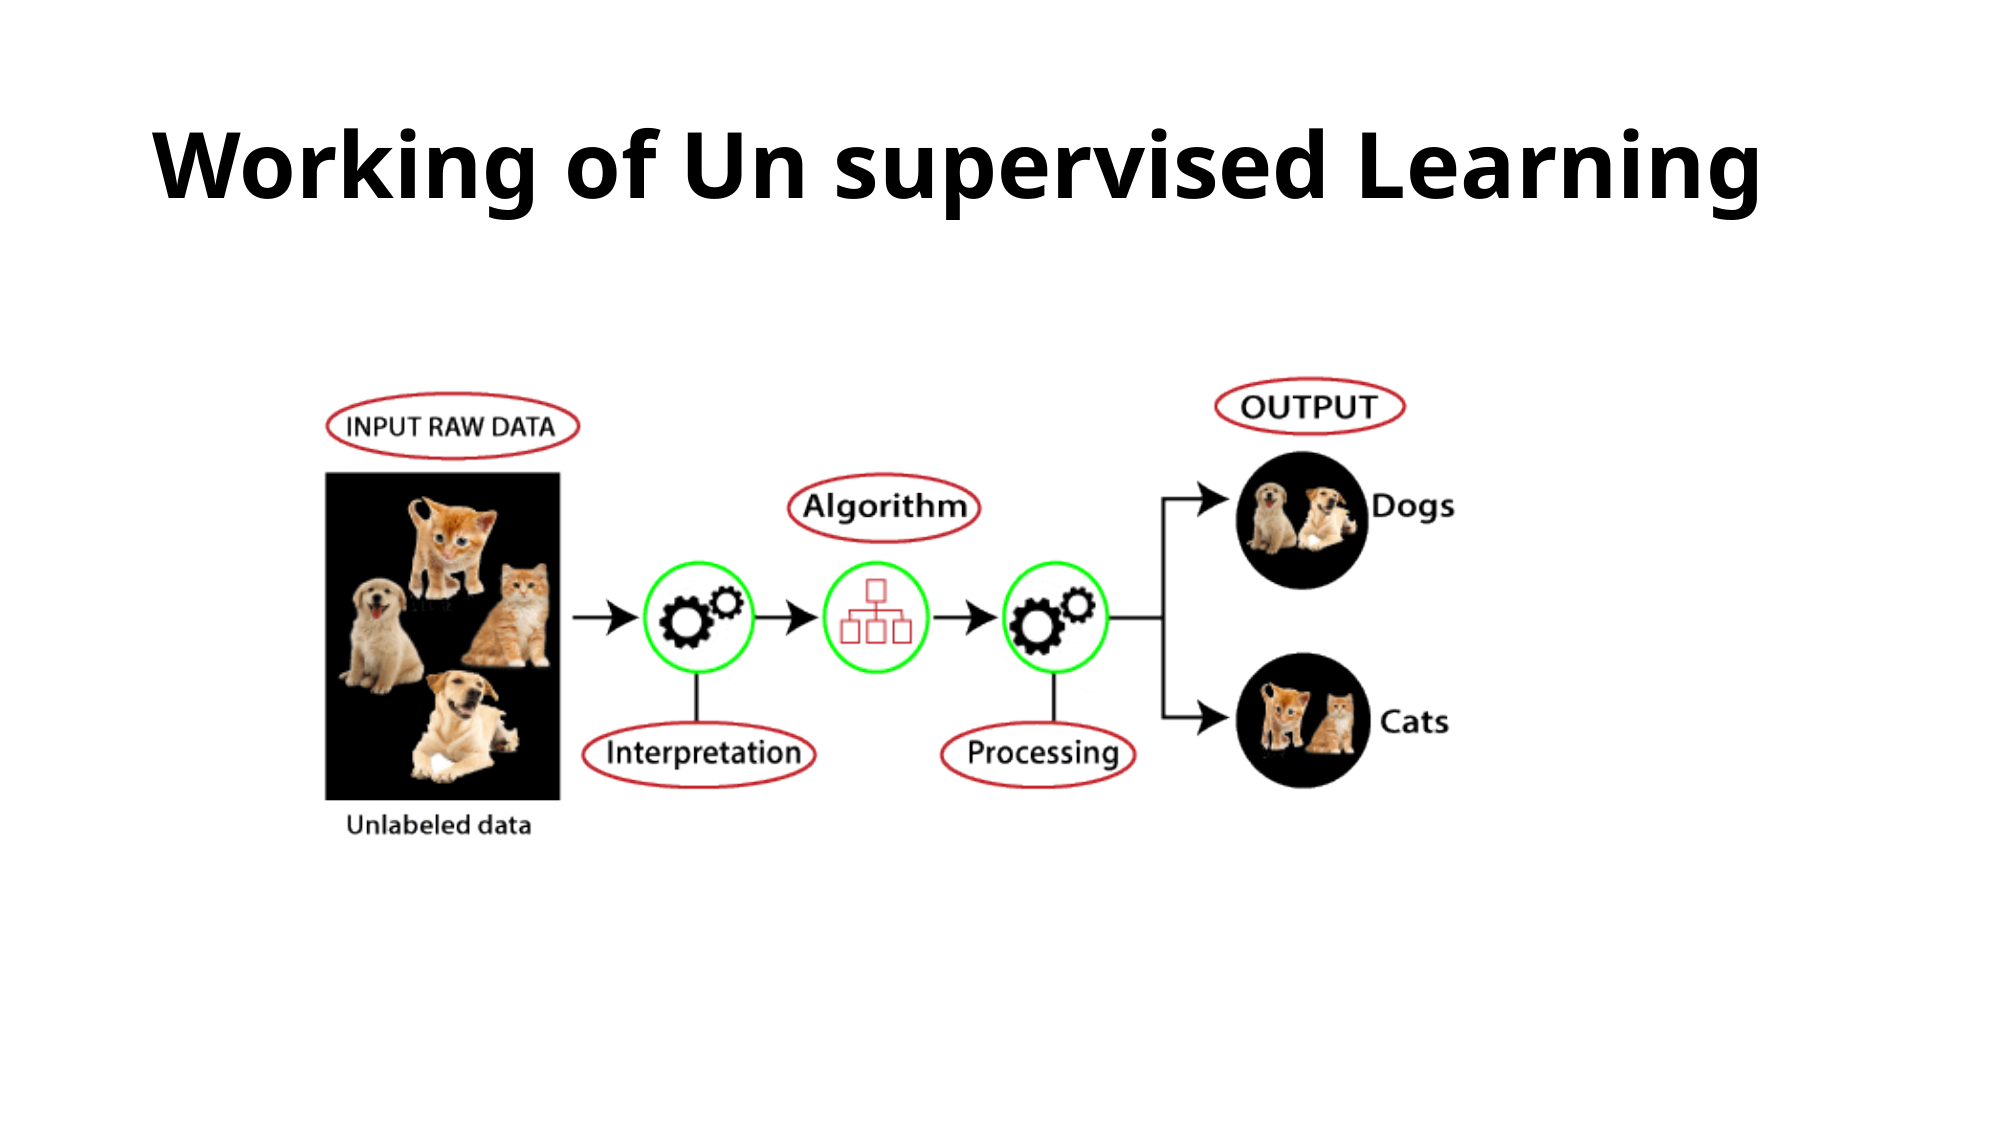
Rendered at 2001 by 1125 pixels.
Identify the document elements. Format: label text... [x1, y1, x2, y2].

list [321, 317, 1469, 891]
title Working of Un supervised Learning [137, 59, 1863, 278]
